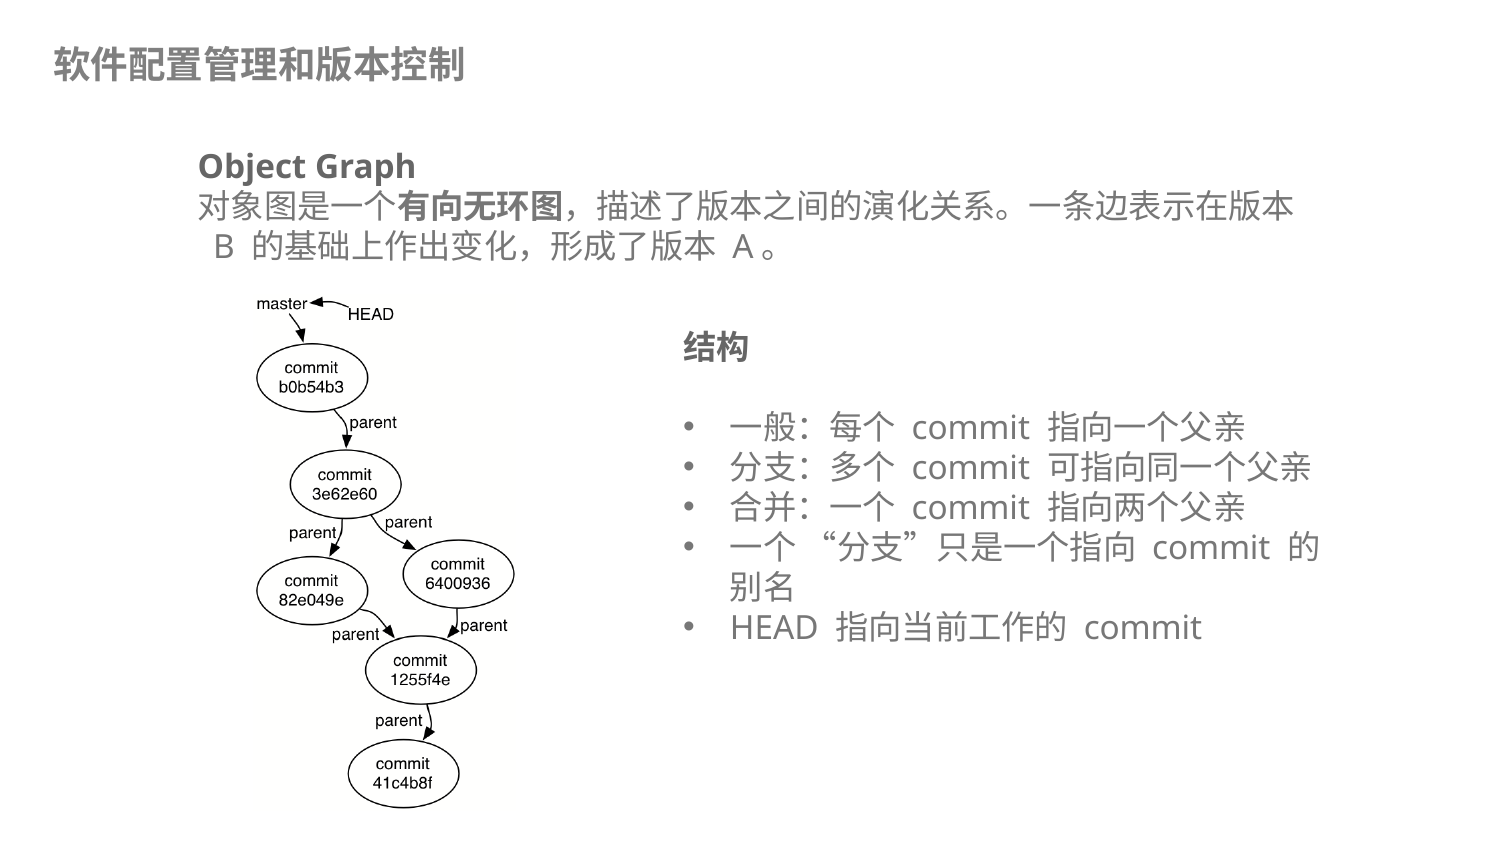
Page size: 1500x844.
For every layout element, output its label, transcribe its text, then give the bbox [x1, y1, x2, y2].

picture [253, 294, 517, 812]
text_box 软件配置管理和版本控制 [53, 32, 467, 95]
text_box 结构 一般：每个 commit 指向一个父亲 分支：多个 commit 可指向同一个父亲 合并：一个 commit 指向两个父亲 一个 “分支”只是一个指向 commit 的别名 HEAD 指向当前工作的 commit [668, 319, 1365, 654]
